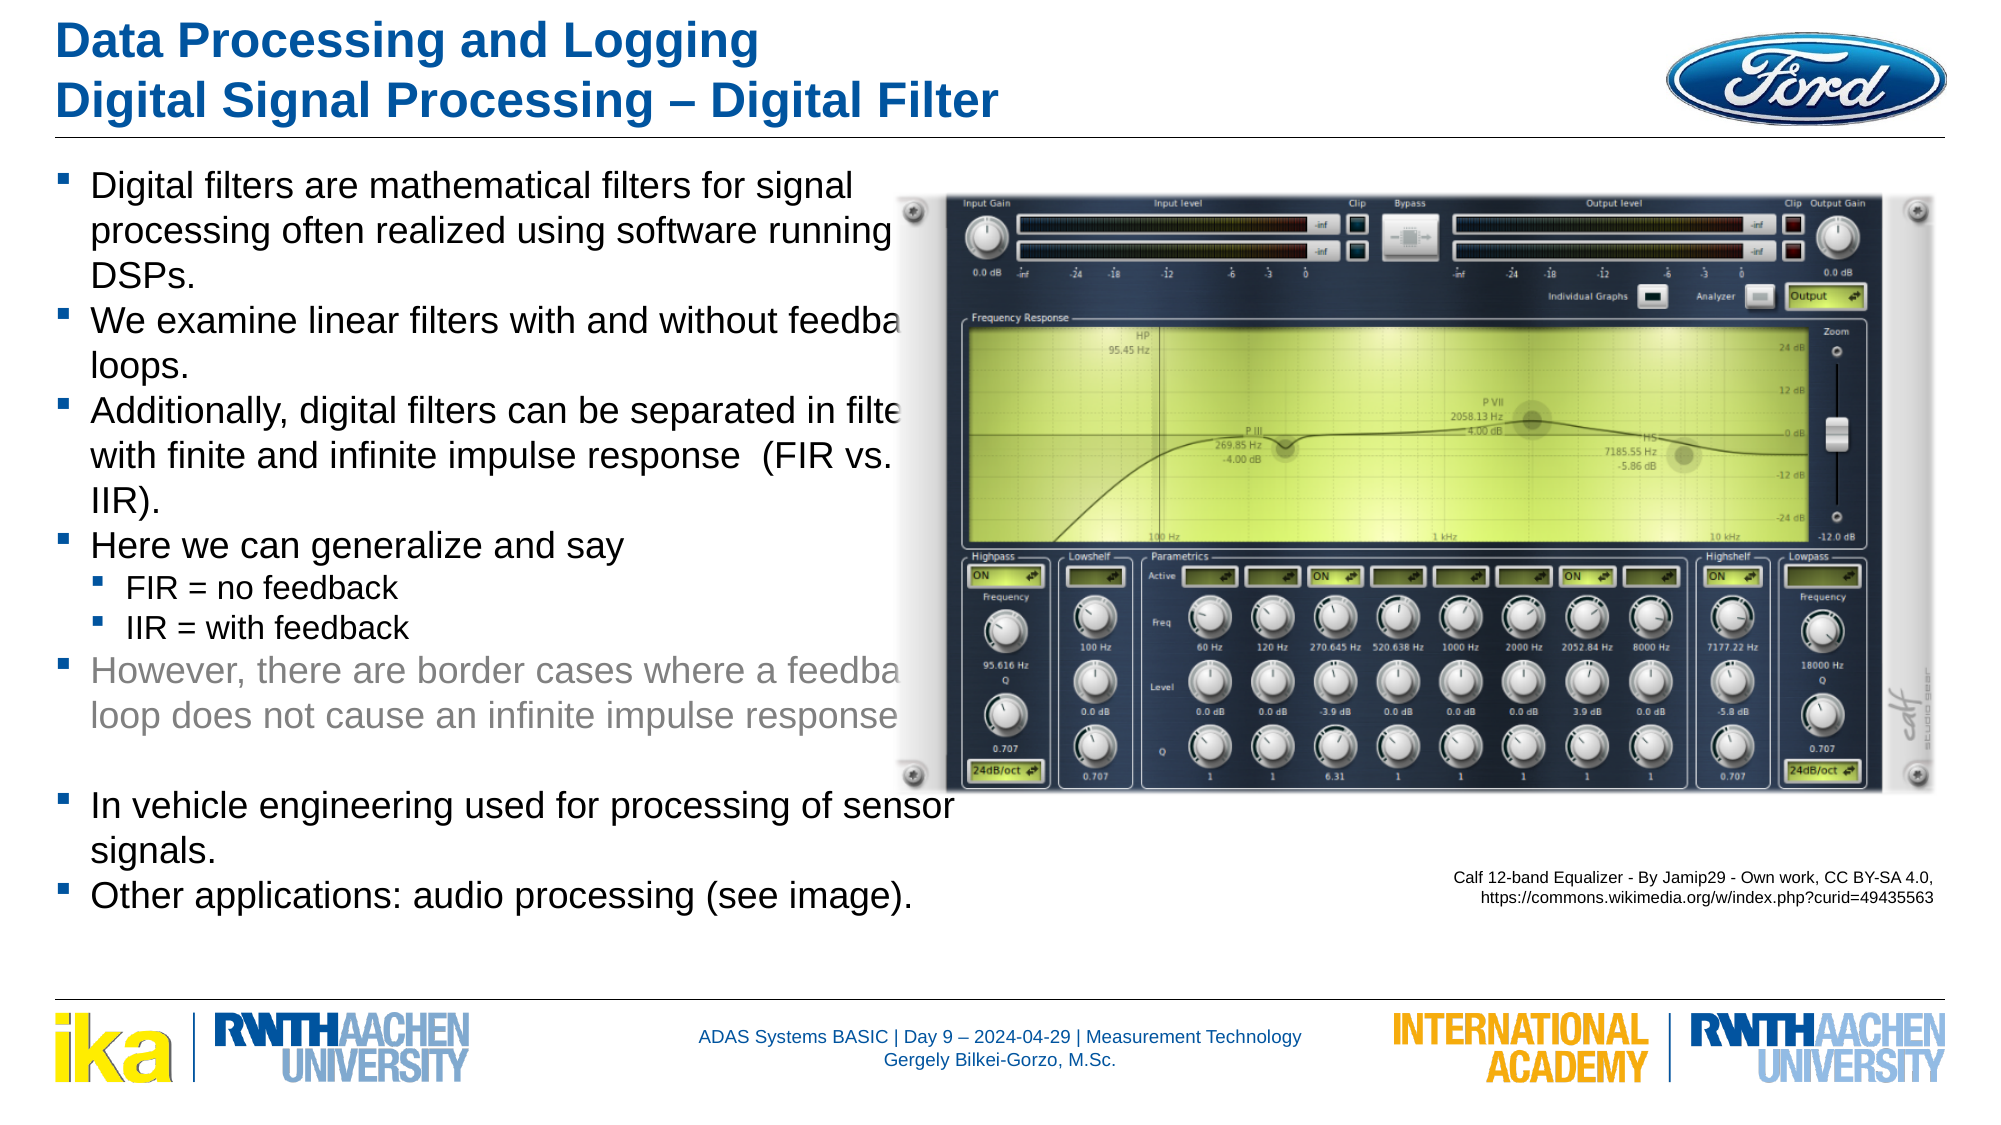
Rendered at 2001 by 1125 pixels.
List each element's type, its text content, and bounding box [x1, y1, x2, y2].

text_box Calf 12-band Equalizer - By Jamip29 - Own work, CC BY-SA 4.0, https://commons.wikimedia.org/w/index.php?curid=49435563 [1292, 859, 1950, 915]
list Digital filters are mathematical filters for signal processing often realized using software running on DSPs. We examine linear filters with and without feedback loops. Additionally, digital filters can be separated in filters with finite and infinite impulse response (FIR vs. IIR). Here we can generalize and say FIR = no feedback IIR = with feedback However, there are border cases where a feedback loop does not cause an infinite impulse response. In vehicle engineering used for processing of sensor signals. Other applications: audio processing (see image). [54, 160, 965, 976]
picture [1394, 1012, 1945, 1083]
list Data Processing and Logging Digital Signal Processing – Digital Filter [55, 7, 1945, 129]
picture [893, 192, 1937, 796]
picture [55, 1012, 469, 1083]
